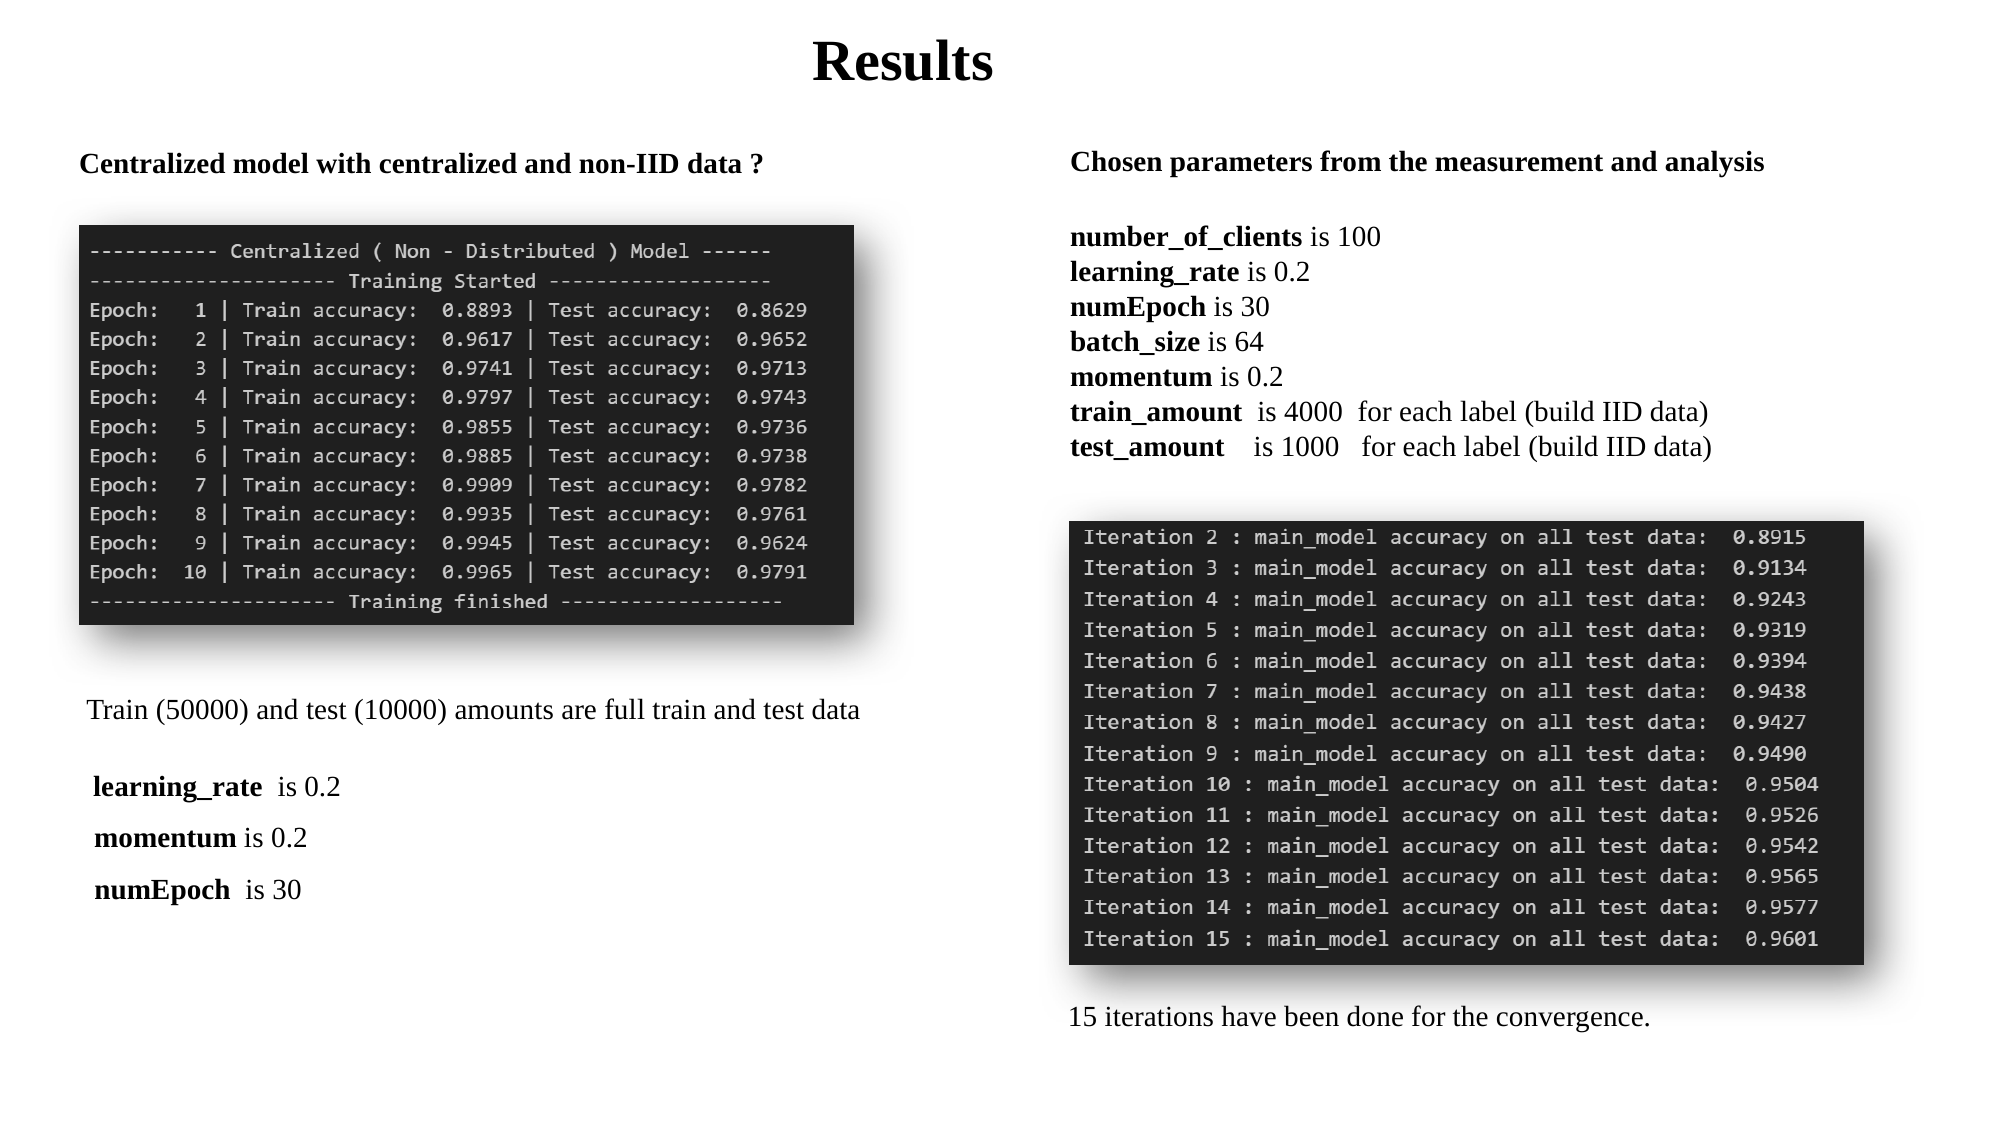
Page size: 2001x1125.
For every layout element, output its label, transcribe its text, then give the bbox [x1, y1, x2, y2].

text_box Chosen parameters from the measurement and analysis number_of_clients is 100 learning_rate is 0.2 numEpoch is 30 batch_size is 64 momentum is 0.2 train_amount is 4000 for each label (build IID data) test_amount is 1000 for each label (build IID data) [1055, 135, 2000, 470]
picture [1069, 521, 1864, 965]
picture [79, 225, 854, 625]
text_box Centralized model with centralized and non-IID data ? [64, 137, 962, 222]
text_box numEpoch is 30 [79, 862, 317, 913]
text_box 15 iterations have been done for the convergence. [1053, 989, 1886, 1040]
text_box momentum is 0.2 [79, 811, 323, 861]
text_box learning_rate is 0.2 [78, 768, 364, 810]
text_box Train (50000) and test (10000) amounts are full train and test data [71, 683, 904, 768]
title Results [797, 14, 1056, 108]
